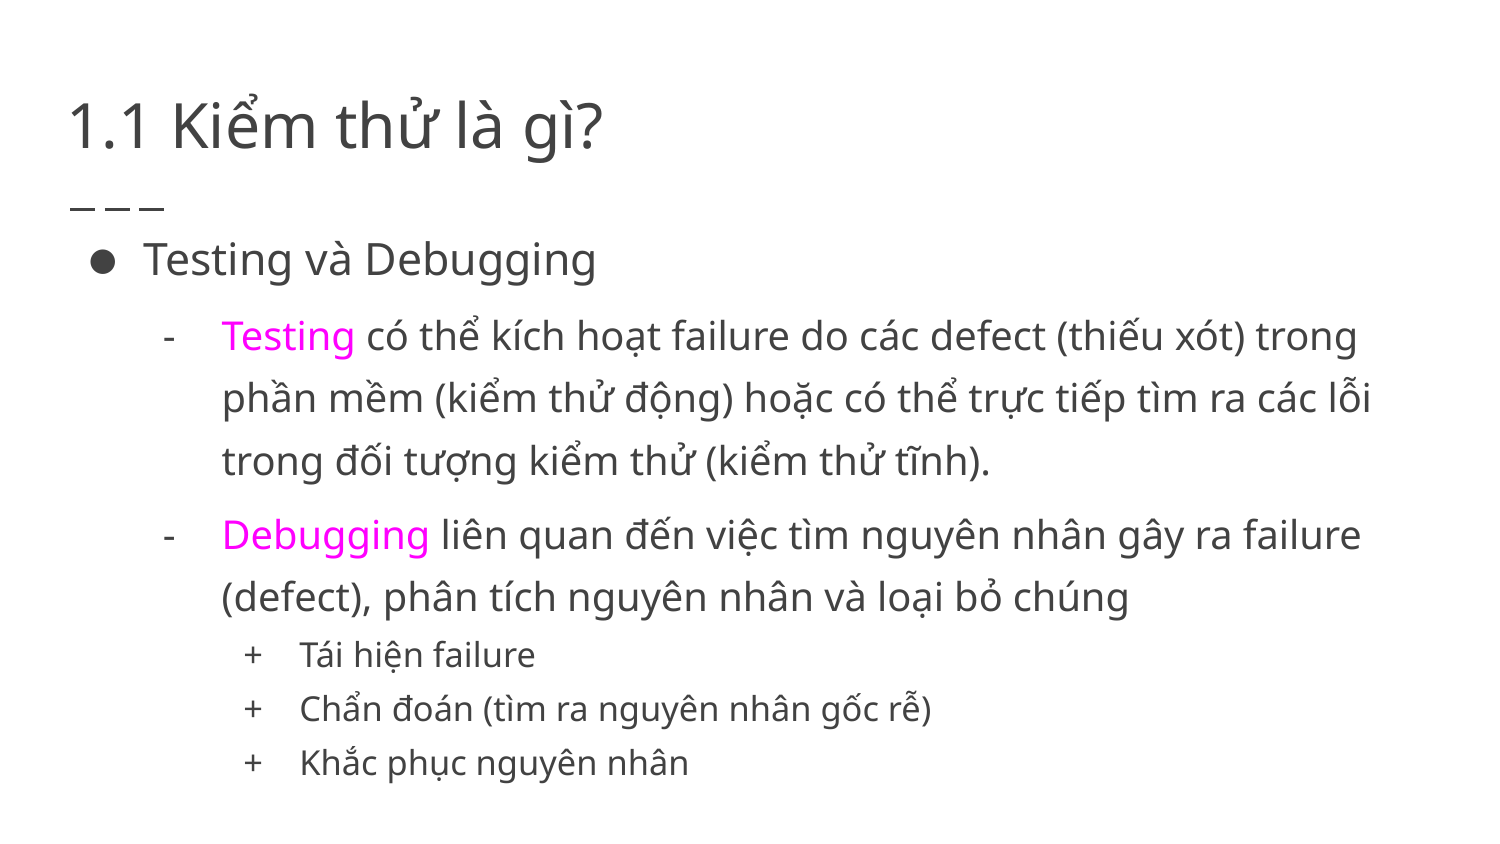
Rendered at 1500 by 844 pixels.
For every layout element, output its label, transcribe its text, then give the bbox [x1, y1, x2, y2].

title 1.1 Kiểm thử là gì? [51, 61, 1449, 182]
list Testing và Debugging Testing có thể kích hoạt failure do các defect (thiếu xót) trong phần mềm (kiểm thử động) hoặc có thể trực tiếp tìm ra các lỗi trong đối tượng kiểm thử (kiểm thử tĩnh). Debugging liên quan đến việc tìm nguyên nhân gây ra failure (defect), phân tích nguyên nhân và loại bỏ chúng Tái hiện failure Chẩn đoán (tìm ra nguyên nhân gốc rễ) Khắc phục nguyên nhân [51, 203, 1399, 803]
